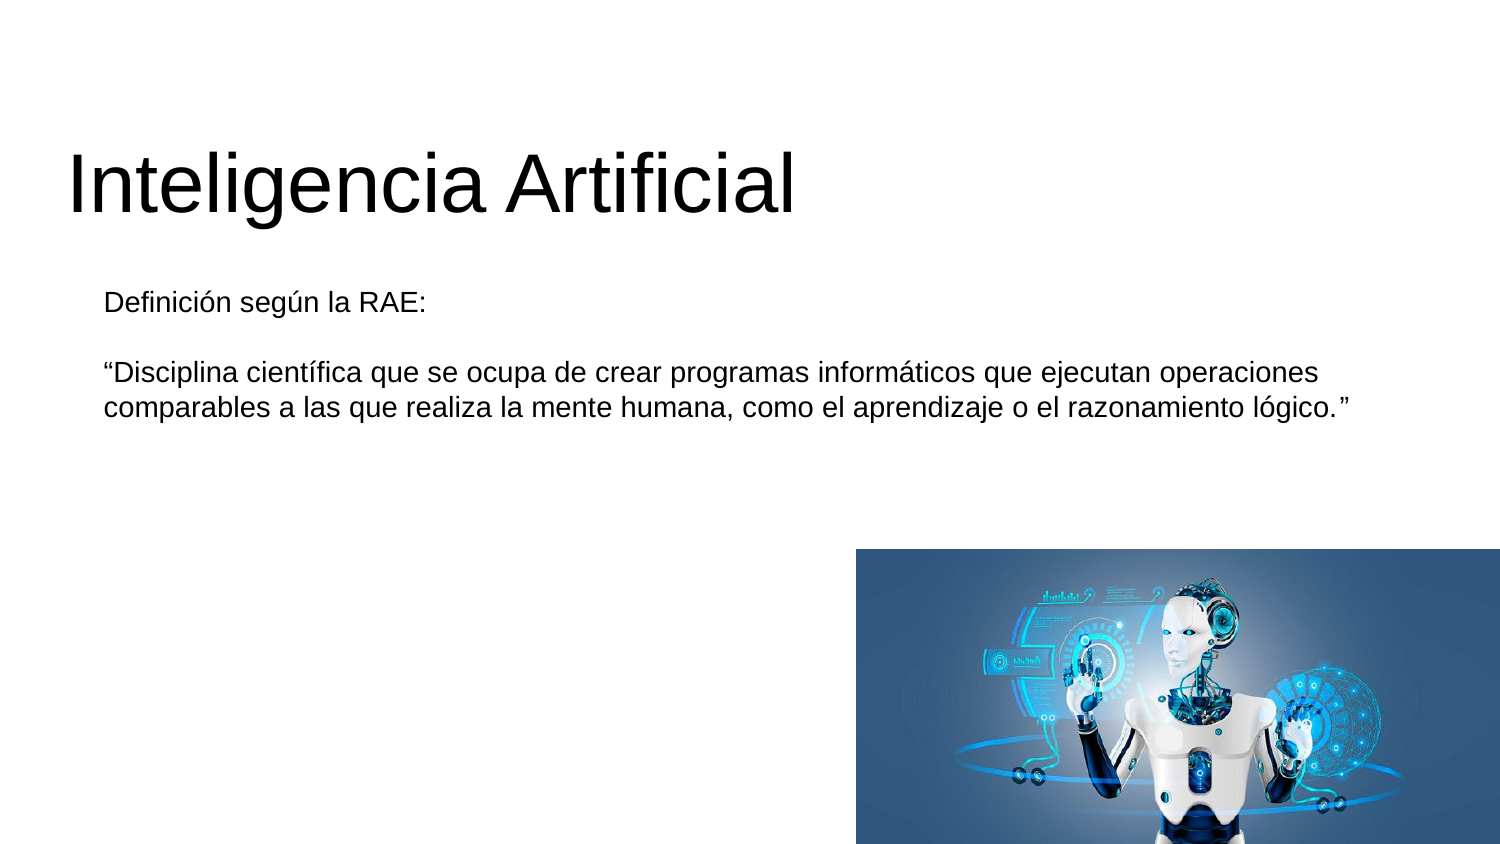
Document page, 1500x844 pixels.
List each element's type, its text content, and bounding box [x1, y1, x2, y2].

text_box Definición según la RAE: “Disciplina científica que se ocupa de crear programas informáticos que ejecutan operaciones comparables a las que realiza la mente humana, como el aprendizaje o el razonamiento lógico.” [88, 268, 1409, 734]
title Inteligencia Artificial [51, 122, 1449, 245]
picture [856, 549, 1500, 844]
